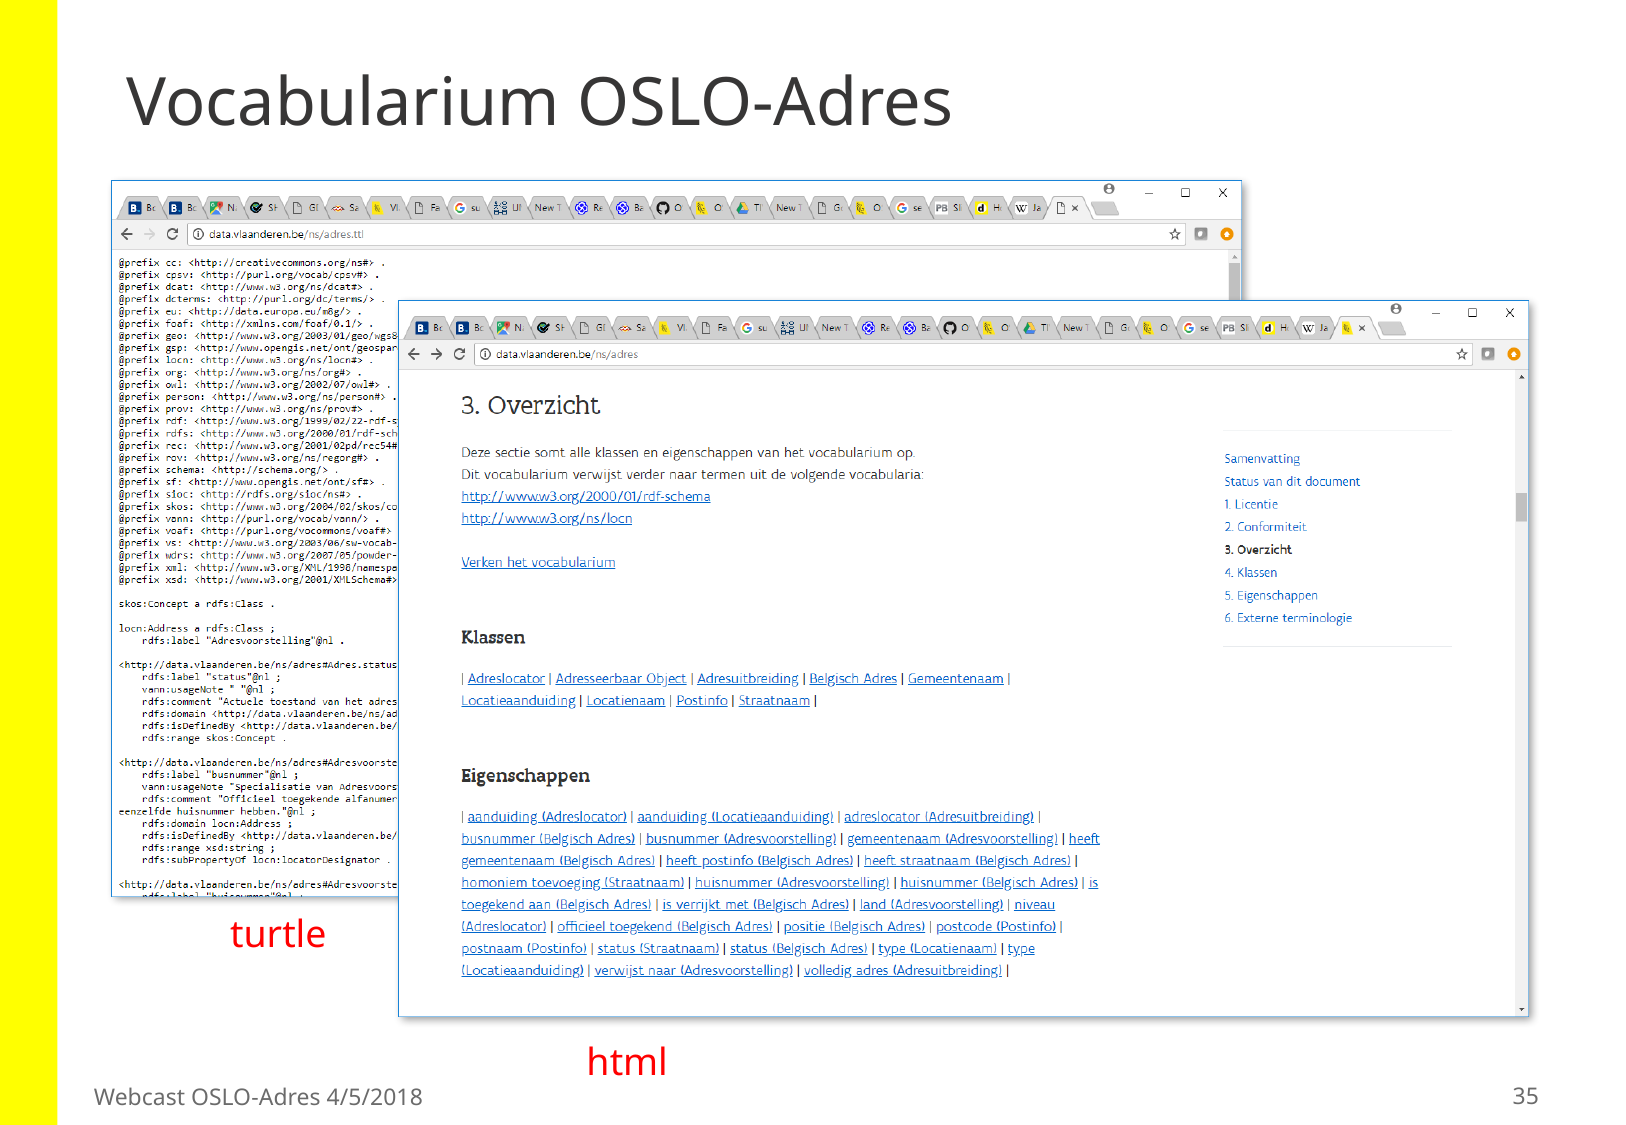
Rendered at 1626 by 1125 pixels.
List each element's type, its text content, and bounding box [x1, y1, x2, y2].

picture [111, 180, 1529, 1017]
text_box html [571, 1030, 683, 1091]
footer Webcast OSLO-Adres 4/5/2018 [78, 1083, 1077, 1113]
text_box turtle [215, 902, 342, 963]
title Vocabularium OSLO-Adres [111, 59, 1514, 222]
slide_number 35 [1424, 1075, 1548, 1120]
